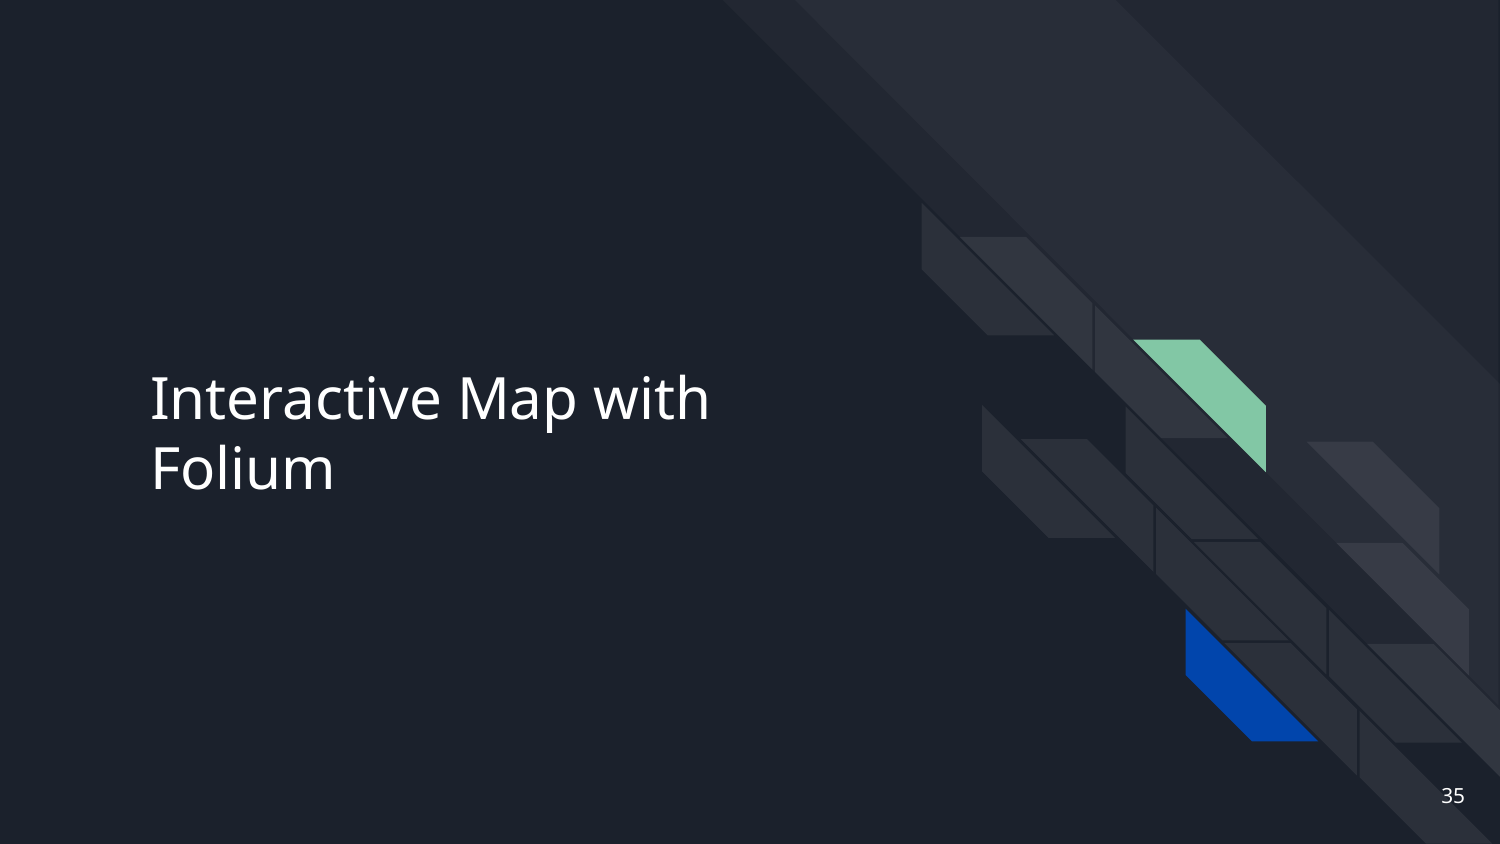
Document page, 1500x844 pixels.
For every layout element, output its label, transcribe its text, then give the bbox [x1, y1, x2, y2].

slide_number ‹#› [1389, 764, 1480, 830]
title Interactive Map with Folium [135, 336, 888, 526]
